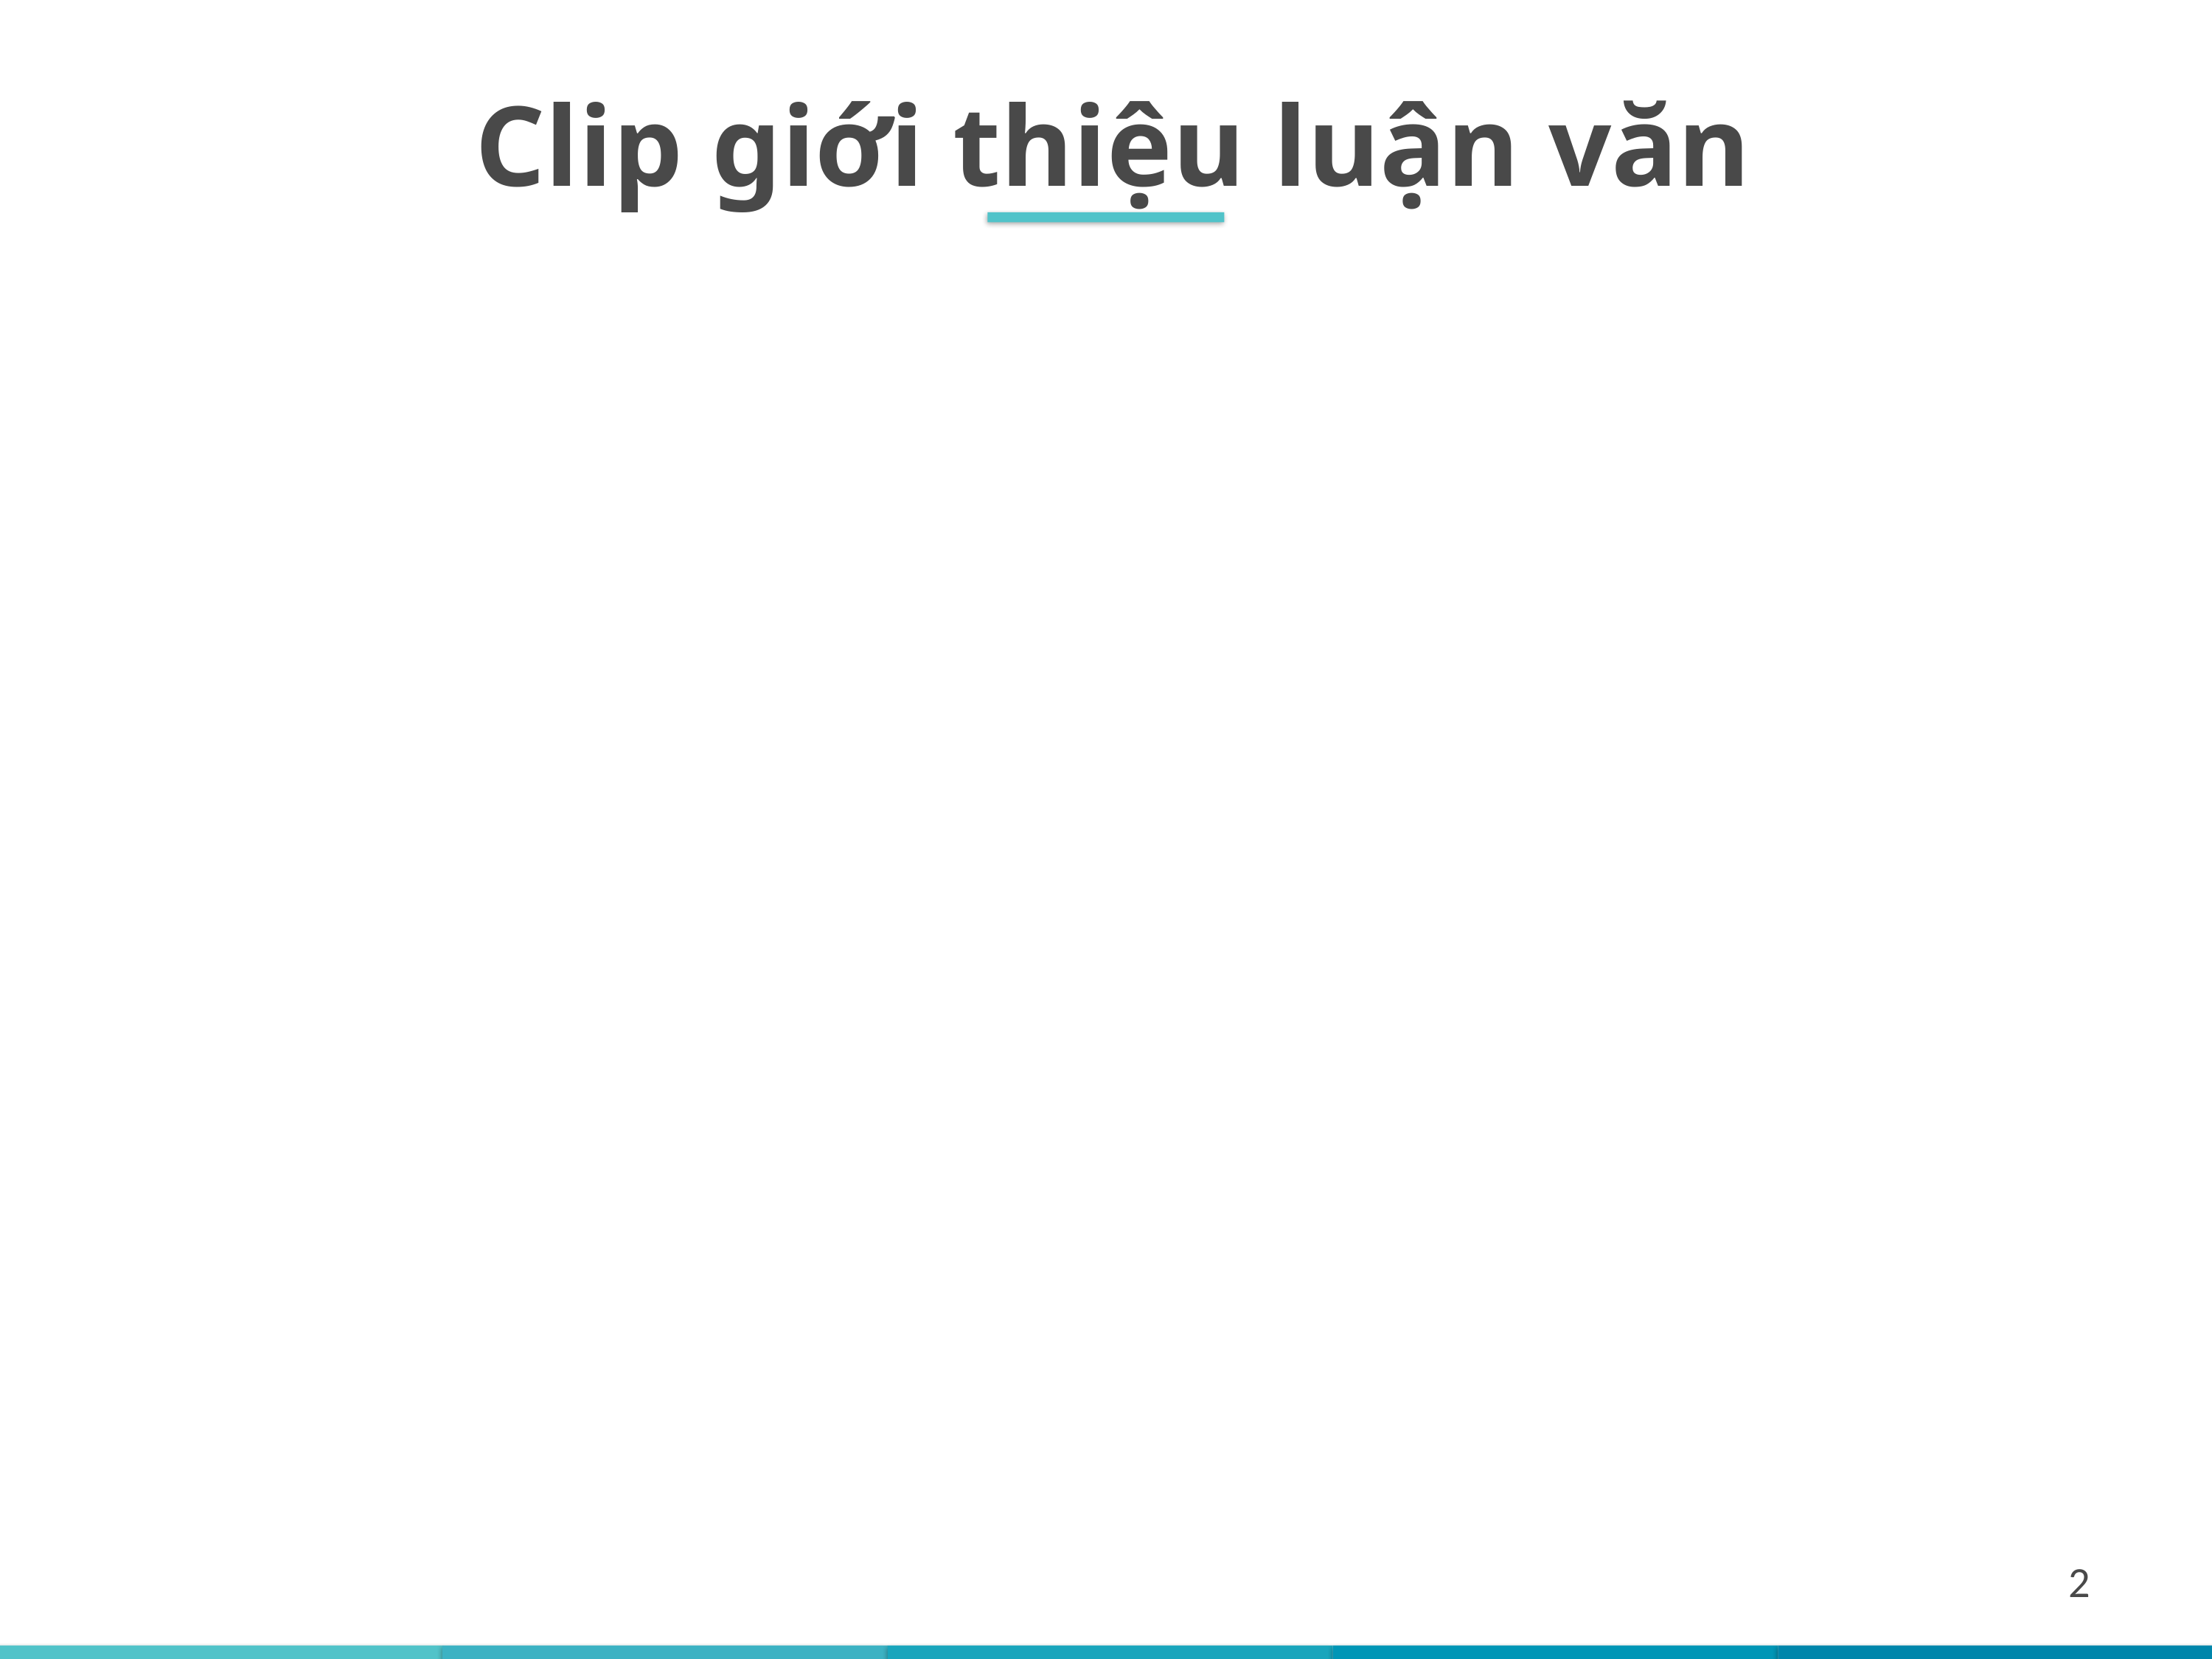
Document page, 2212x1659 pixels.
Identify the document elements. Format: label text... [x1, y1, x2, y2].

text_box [570, 95, 1657, 223]
slide_number 2 [1604, 1536, 2101, 1625]
